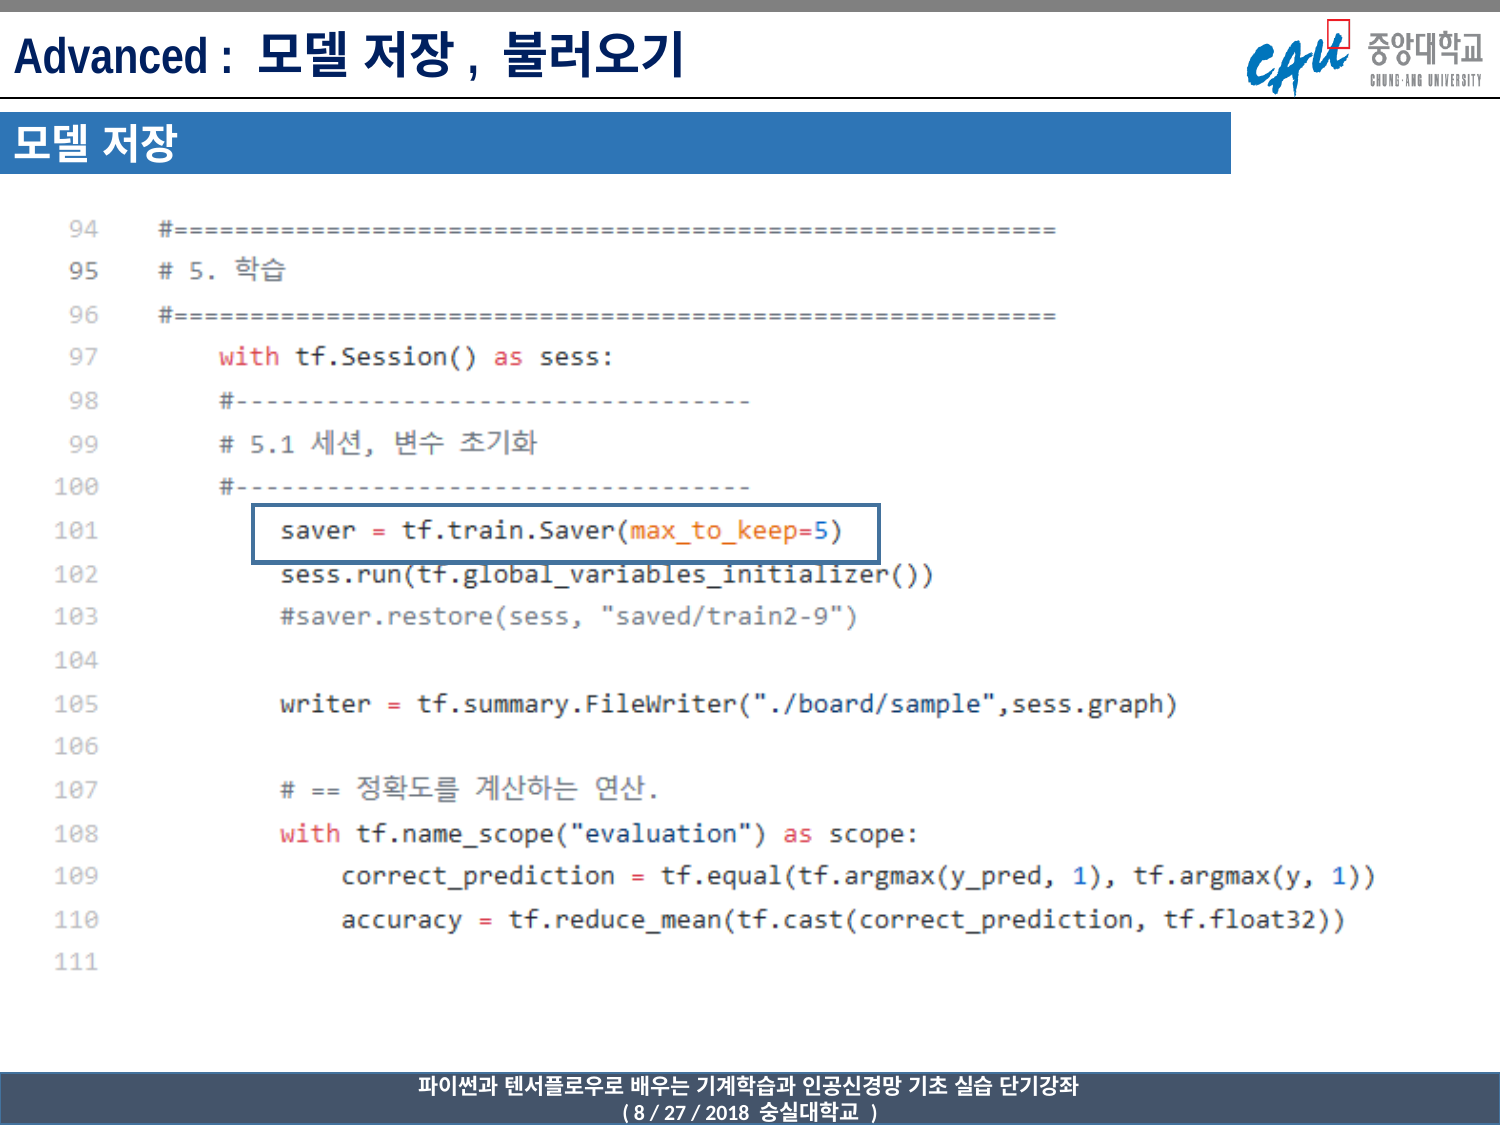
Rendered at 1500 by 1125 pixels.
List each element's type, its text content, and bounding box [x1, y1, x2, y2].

text_box Advanced : 모델 저장, 불러오기 [0, 4, 1173, 103]
picture [31, 211, 1469, 980]
text_box 모델 저장 [0, 112, 1231, 174]
picture [1227, 5, 1500, 110]
